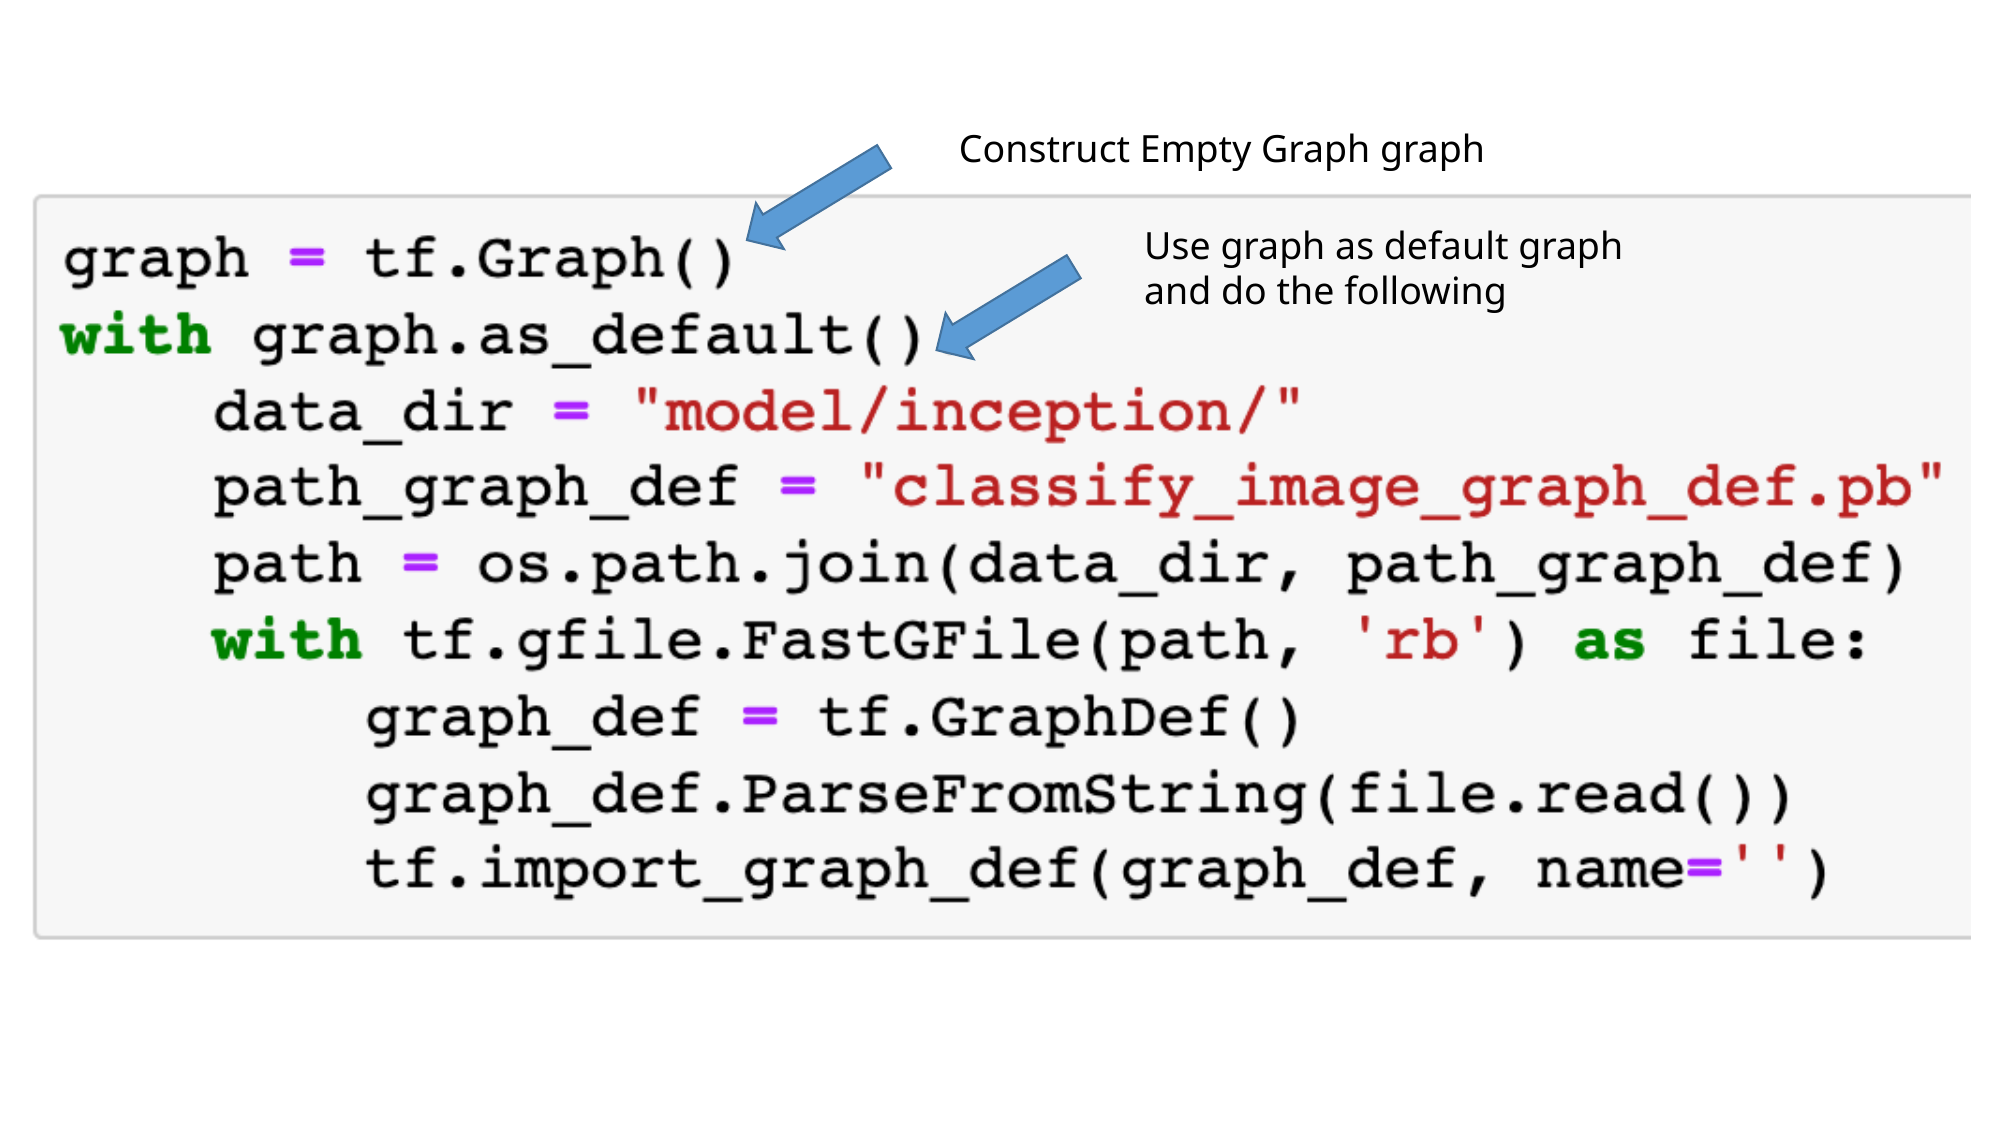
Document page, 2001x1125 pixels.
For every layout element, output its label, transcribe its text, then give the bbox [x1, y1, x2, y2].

picture [11, 161, 1971, 971]
text_box Construct Empty Graph graph [944, 117, 1501, 161]
text_box [849, 143, 888, 161]
